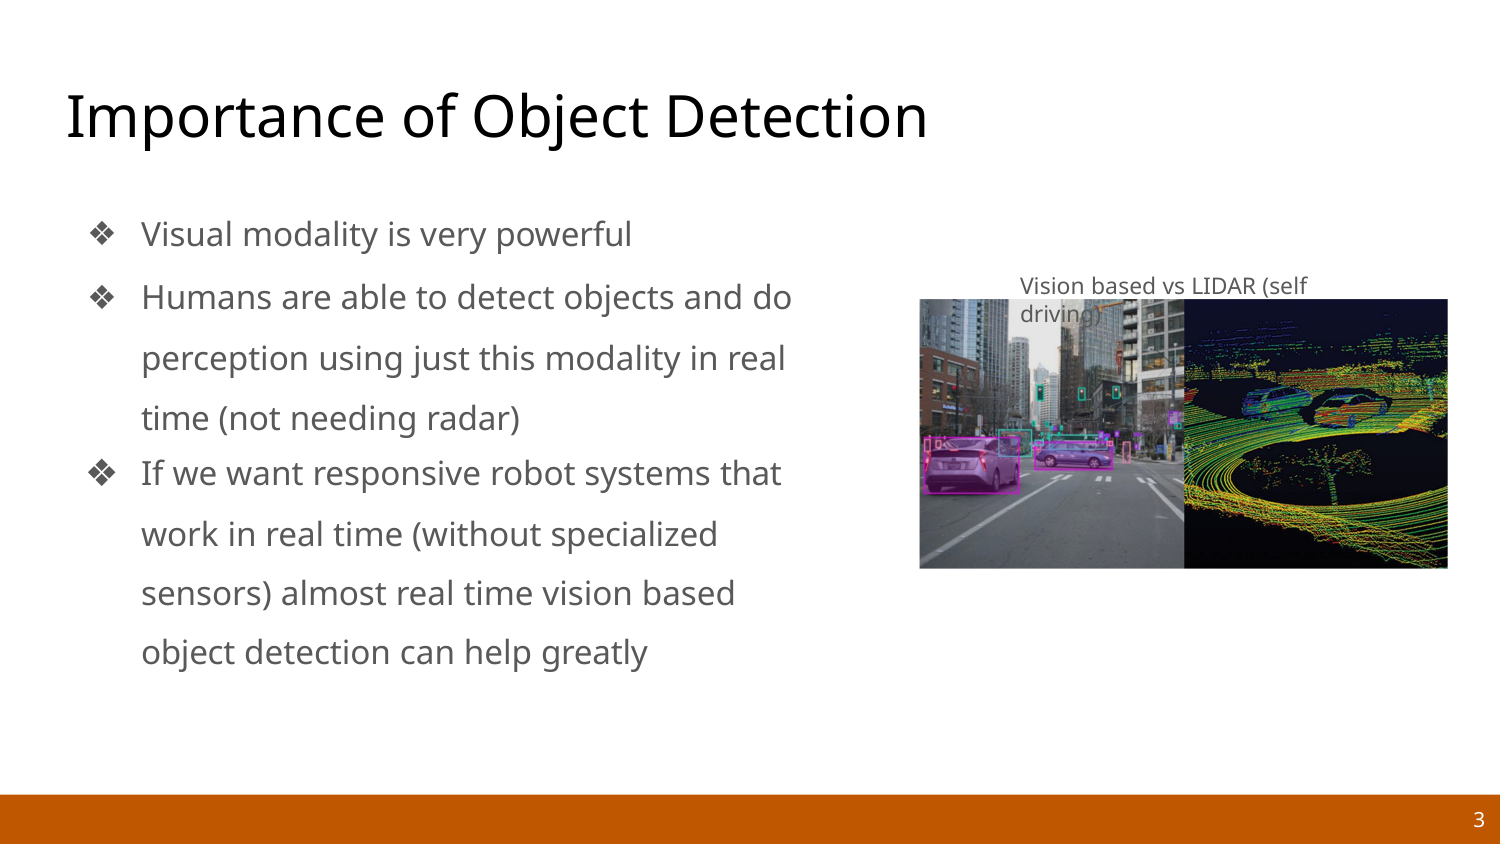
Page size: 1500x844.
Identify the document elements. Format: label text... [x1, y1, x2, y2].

picture [919, 299, 1448, 570]
text_box 3 [1471, 806, 1488, 832]
title Importance of Object Detection [64, 42, 1202, 221]
list Visual modality is very powerful Humans are able to detect objects and do perception using just this modality in real time (not needing radar) If we want responsive robot systems that work in real time (without specialized sensors) almost real time vision based object detection can help greatly [82, 193, 816, 688]
text_box Vision based vs LIDAR (self driving) [1017, 270, 1388, 297]
